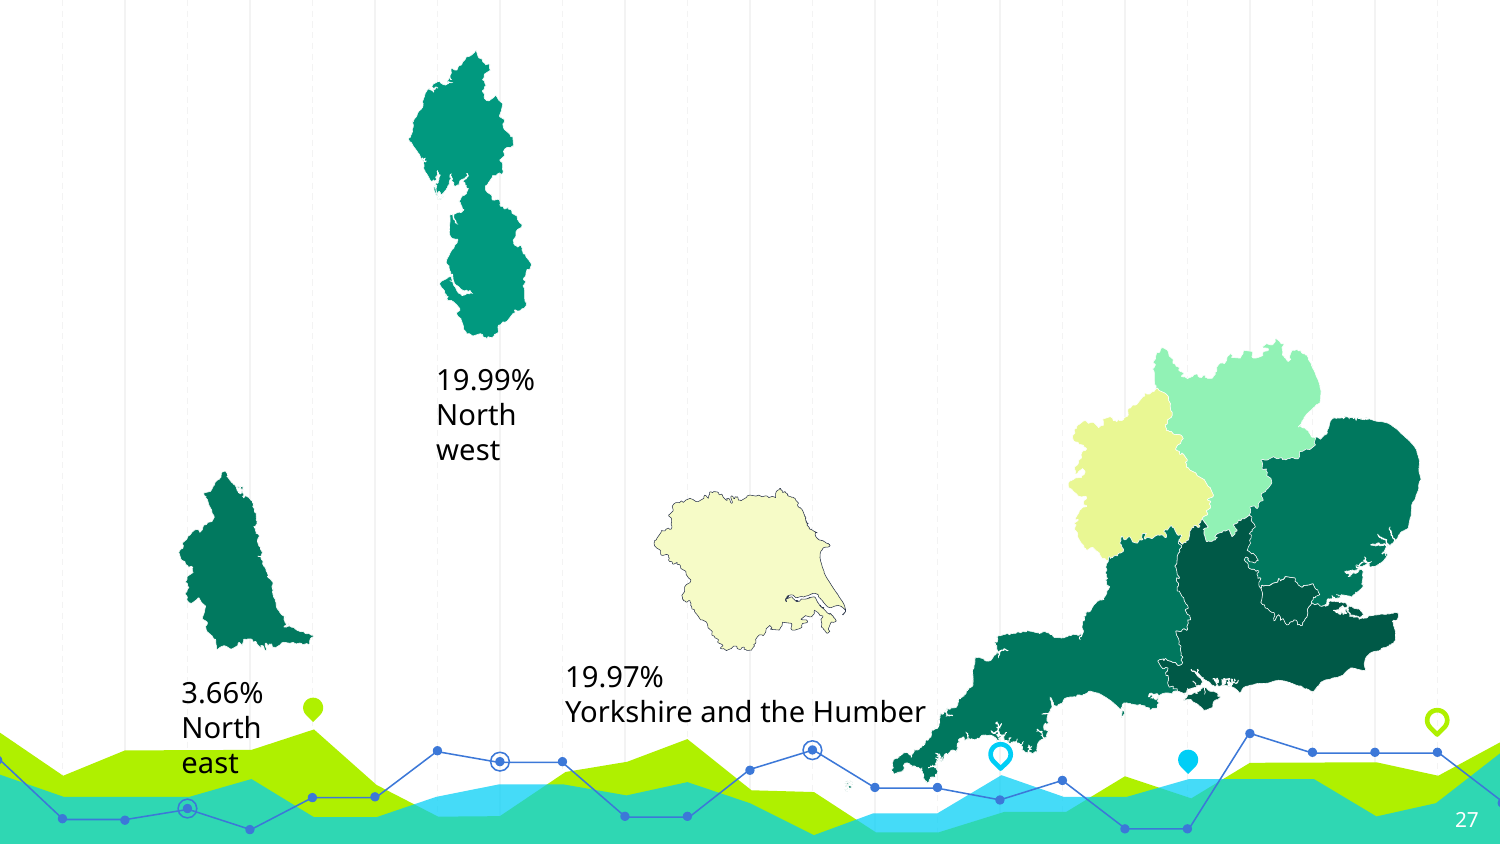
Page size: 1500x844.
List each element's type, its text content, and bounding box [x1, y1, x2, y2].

text_box [844, 780, 853, 792]
text_box [1261, 576, 1320, 625]
text_box [178, 471, 314, 651]
text_box 3.66% North east [166, 667, 326, 788]
text_box 19.97% Yorkshire and the Humber [550, 650, 945, 736]
text_box [1245, 416, 1422, 606]
text_box [891, 525, 1191, 784]
text_box [1068, 388, 1214, 561]
text_box [1159, 515, 1399, 711]
slide_number 27 [1403, 791, 1494, 844]
text_box [654, 488, 846, 650]
text_box [1152, 338, 1322, 541]
text_box [408, 50, 532, 339]
text_box 19.99% North west [421, 354, 602, 474]
